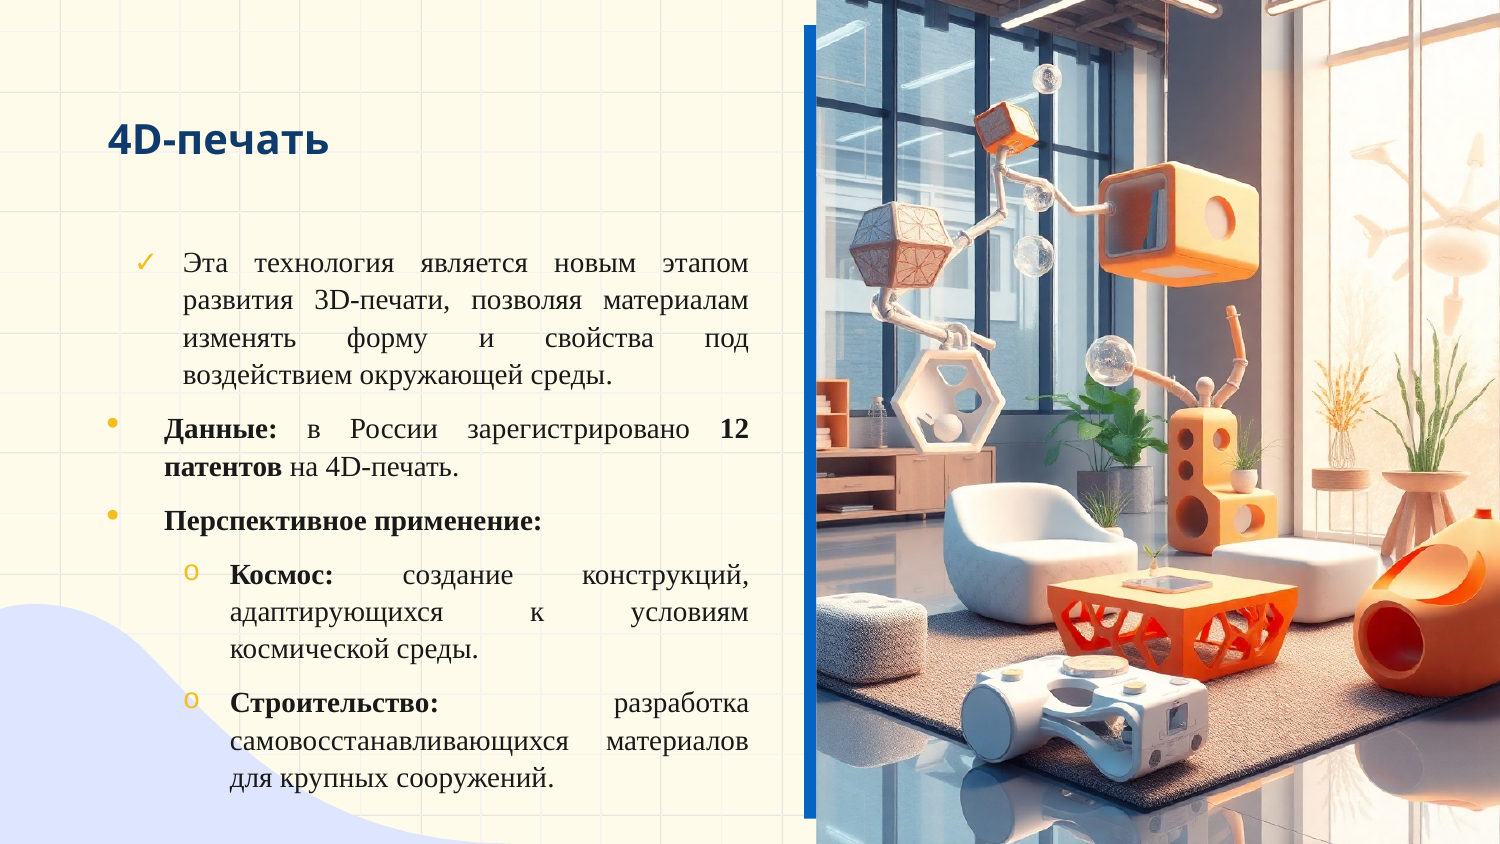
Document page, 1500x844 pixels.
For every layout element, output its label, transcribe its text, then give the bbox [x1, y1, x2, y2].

list Эта технология является новым этапом развития 3D-печати, позволяя материалам изменять форму и свойства под воздействием окружающей среды. Данные: в России зарегистрировано 12 патентов на 4D-печать. Перспективное применение: Космос: создание конструкций, адаптирующихся к условиям космической среды. Строительство: разработка самовосстанавливающихся материалов для крупных сооружений. [92, 225, 765, 765]
picture [816, 0, 1500, 844]
title 4D-печать [92, 98, 765, 172]
